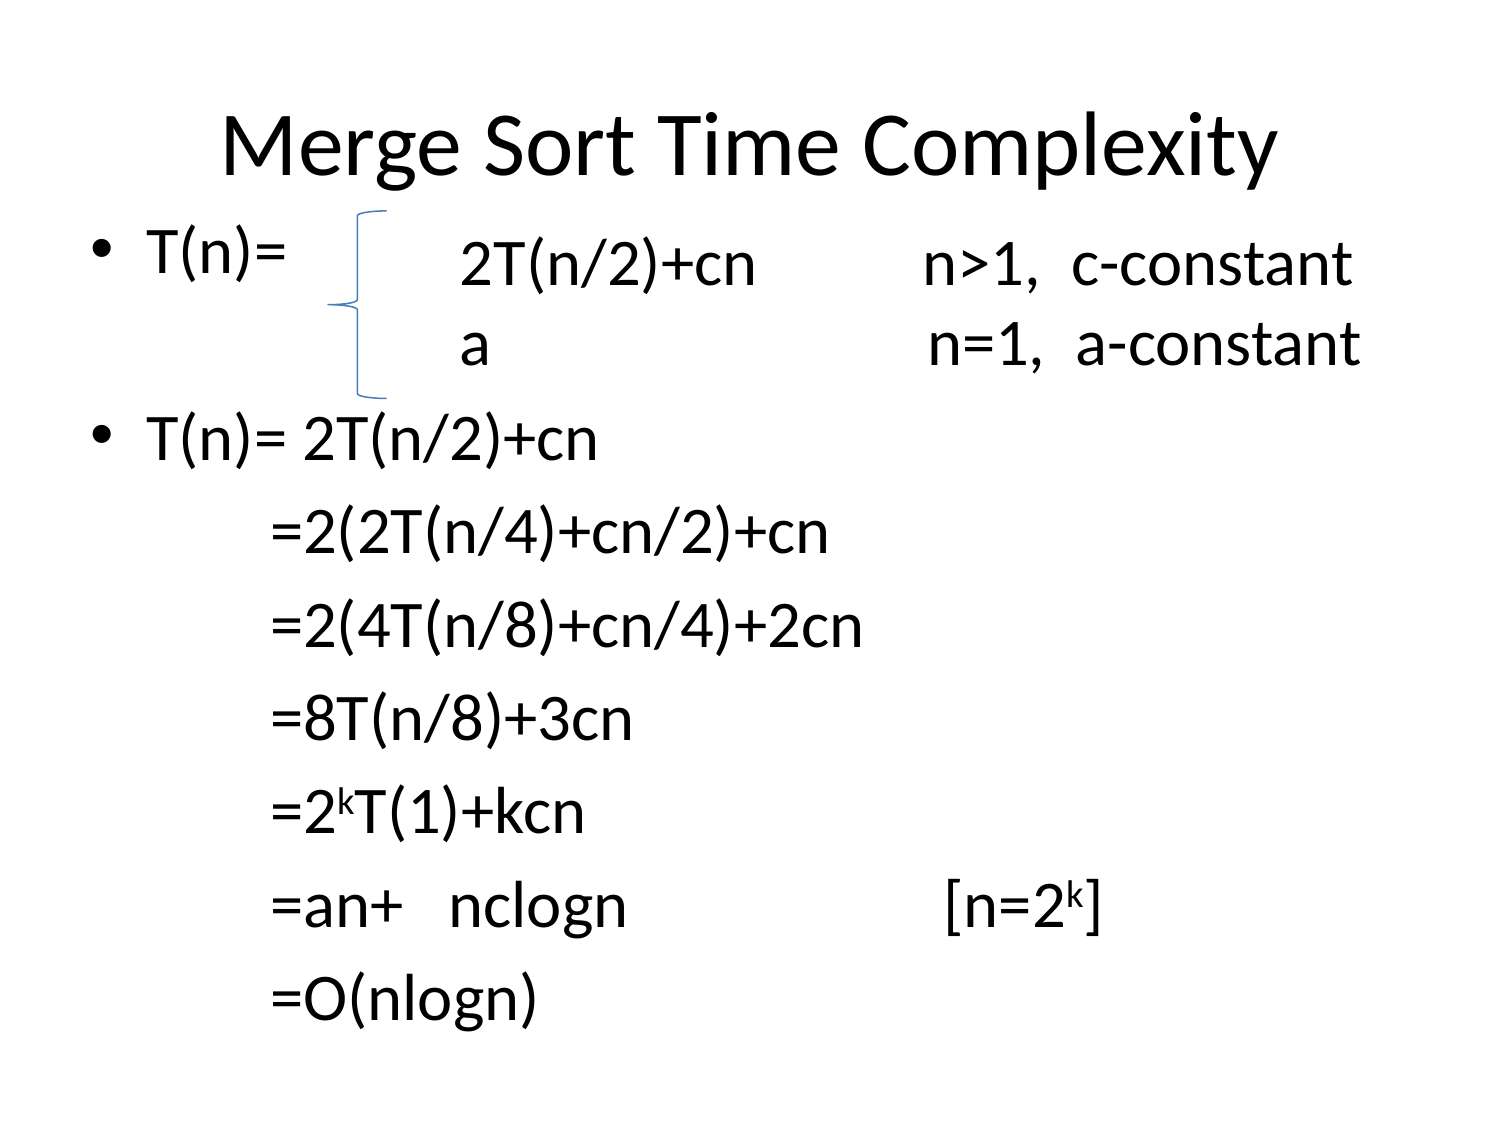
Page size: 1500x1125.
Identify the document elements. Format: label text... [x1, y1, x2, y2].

text_box [327, 210, 387, 400]
list T(n)= T(n)= 2T(n/2)+cn =2(2T(n/4)+cn/2)+cn =2(4T(n/8)+cn/4)+2cn =8T(n/8)+3cn =2kT(1)+kcn =an+ nclogn [n=2k] =O(nlogn) [75, 199, 1425, 1090]
title Merge Sort Time Complexity [75, 45, 1425, 199]
text_box 2T(n/2)+cn n>1, c-constant a n=1, a-constant [445, 210, 1465, 386]
